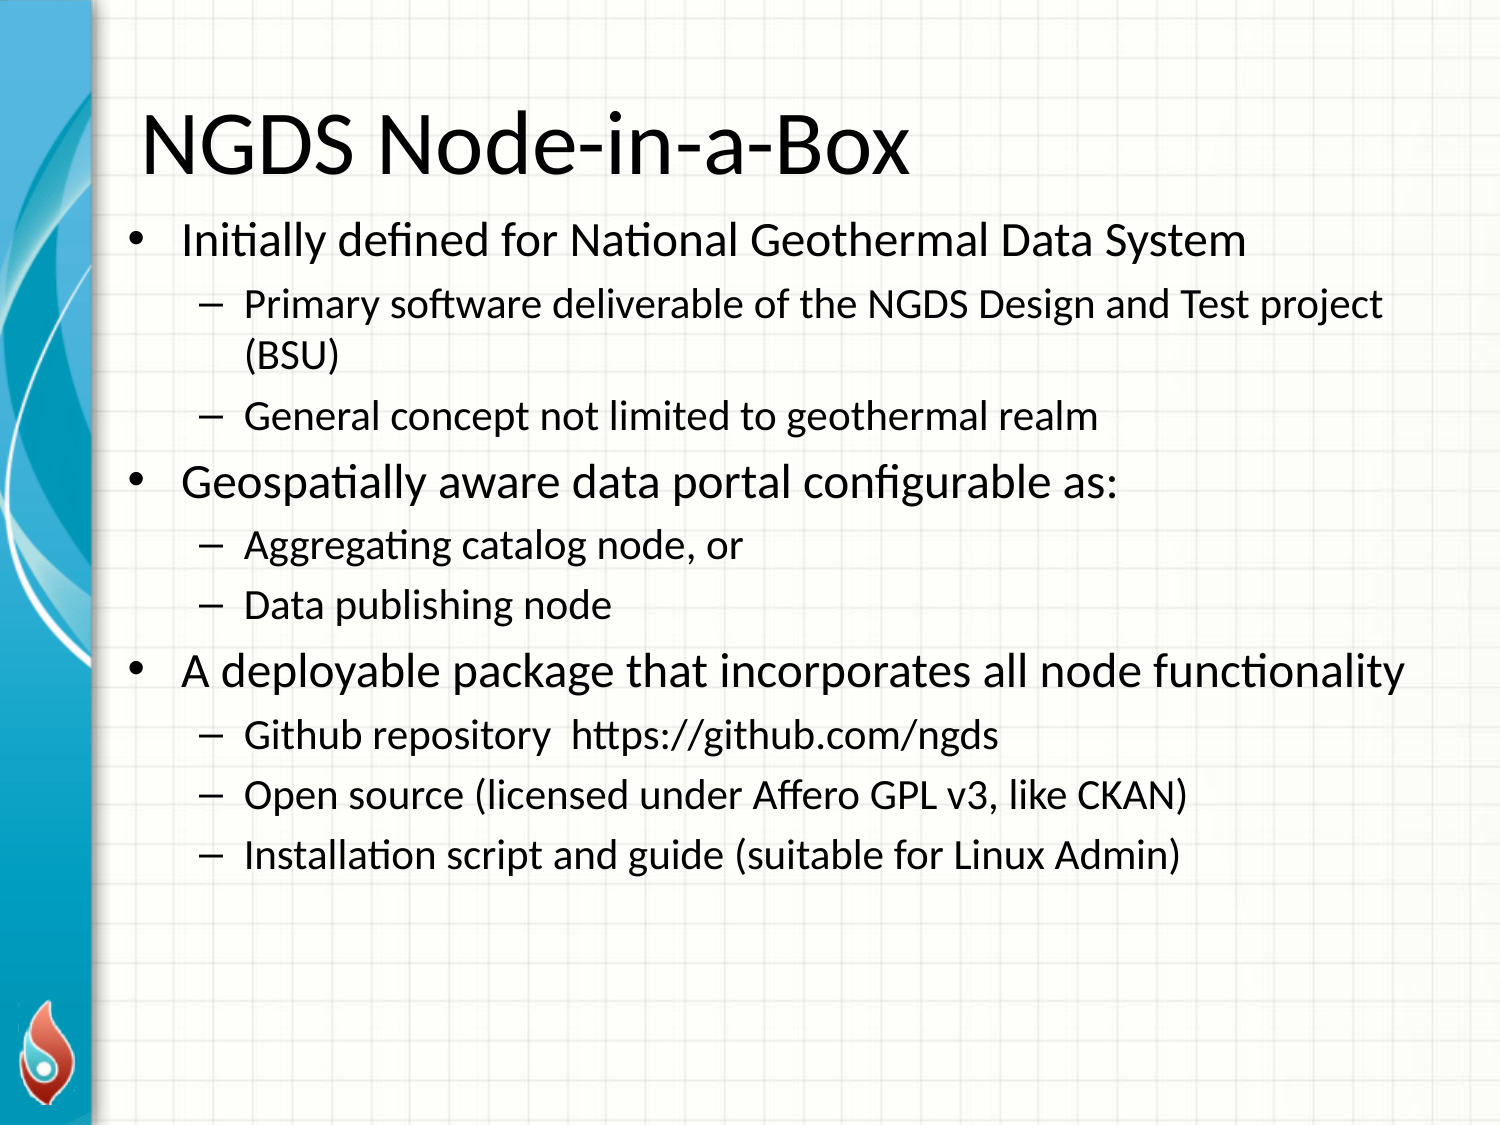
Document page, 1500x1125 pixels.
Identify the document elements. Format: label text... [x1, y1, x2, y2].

picture [0, 0, 1500, 1125]
title NGDS Node-in-a-Box [125, 44, 1450, 232]
list Initially defined for National Geothermal Data System Primary software deliverable of the NGDS Design and Test project (BSU) General concept not limited to geothermal realm Geospatially aware data portal configurable as: Aggregating catalog node, or Data publishing node A deployable package that incorporates all node functionality Github repository https://github.com/ngds Open source (licensed under Affero GPL v3, like CKAN) Installation script and guide (suitable for Linux Admin) [112, 200, 1438, 905]
